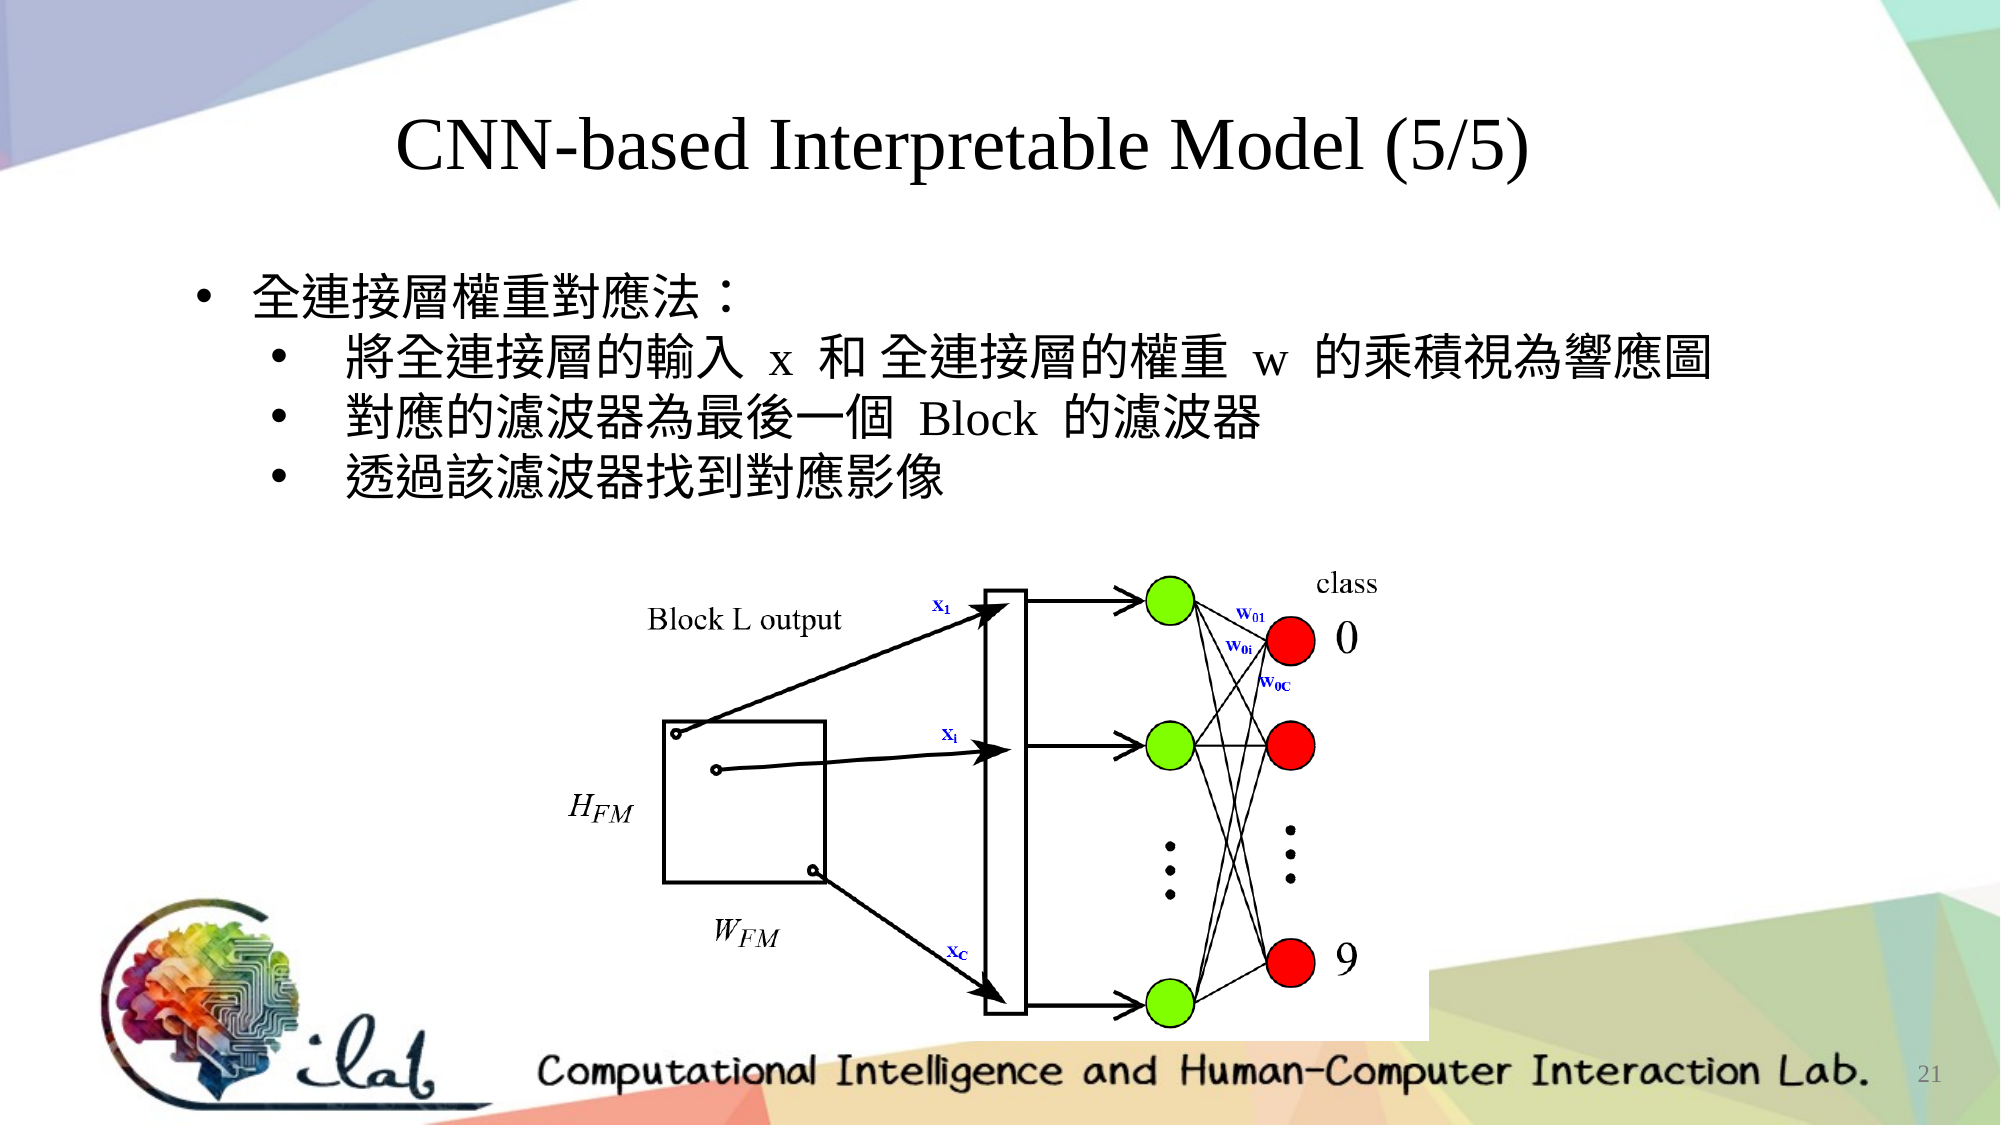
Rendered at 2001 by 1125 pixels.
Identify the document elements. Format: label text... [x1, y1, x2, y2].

text_box CNN-based Interpretable Model (5/5) [381, 87, 1629, 192]
slide_number 21 [1507, 1042, 1958, 1103]
text_box 全連接層權重對應法： 將全連接層的輸入 x 和 全連接層的權重 w 的乘積視為響應圖 對應的濾波器為最後一個 Block 的濾波器 透過該濾波器找到對應影像 [180, 257, 1829, 513]
picture [0, 0, 2001, 1125]
